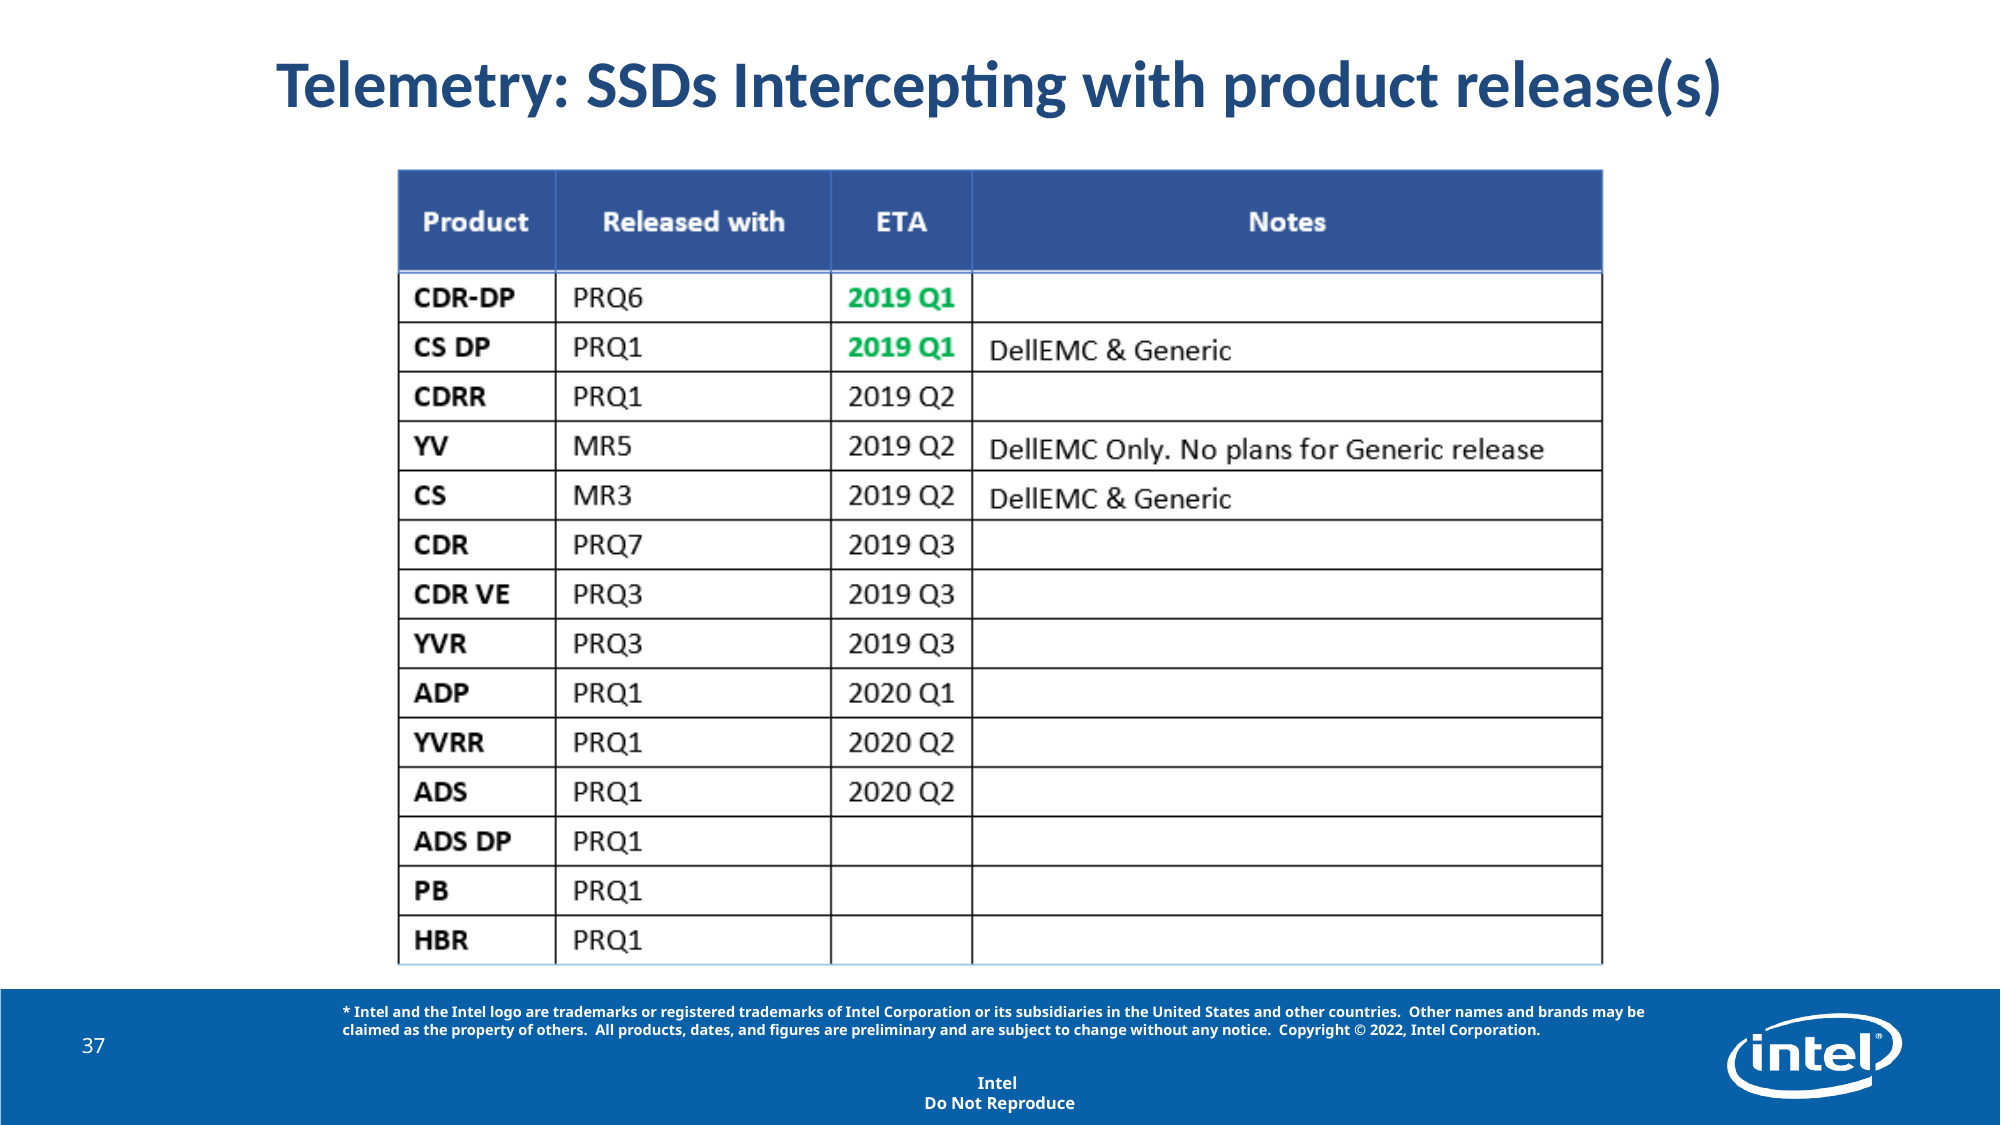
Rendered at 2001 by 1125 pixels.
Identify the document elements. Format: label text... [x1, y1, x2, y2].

picture [378, 158, 1622, 977]
title Telemetry: SSDs Intercepting with product release(s) [99, 2, 1901, 159]
picture [1725, 1012, 1904, 1101]
